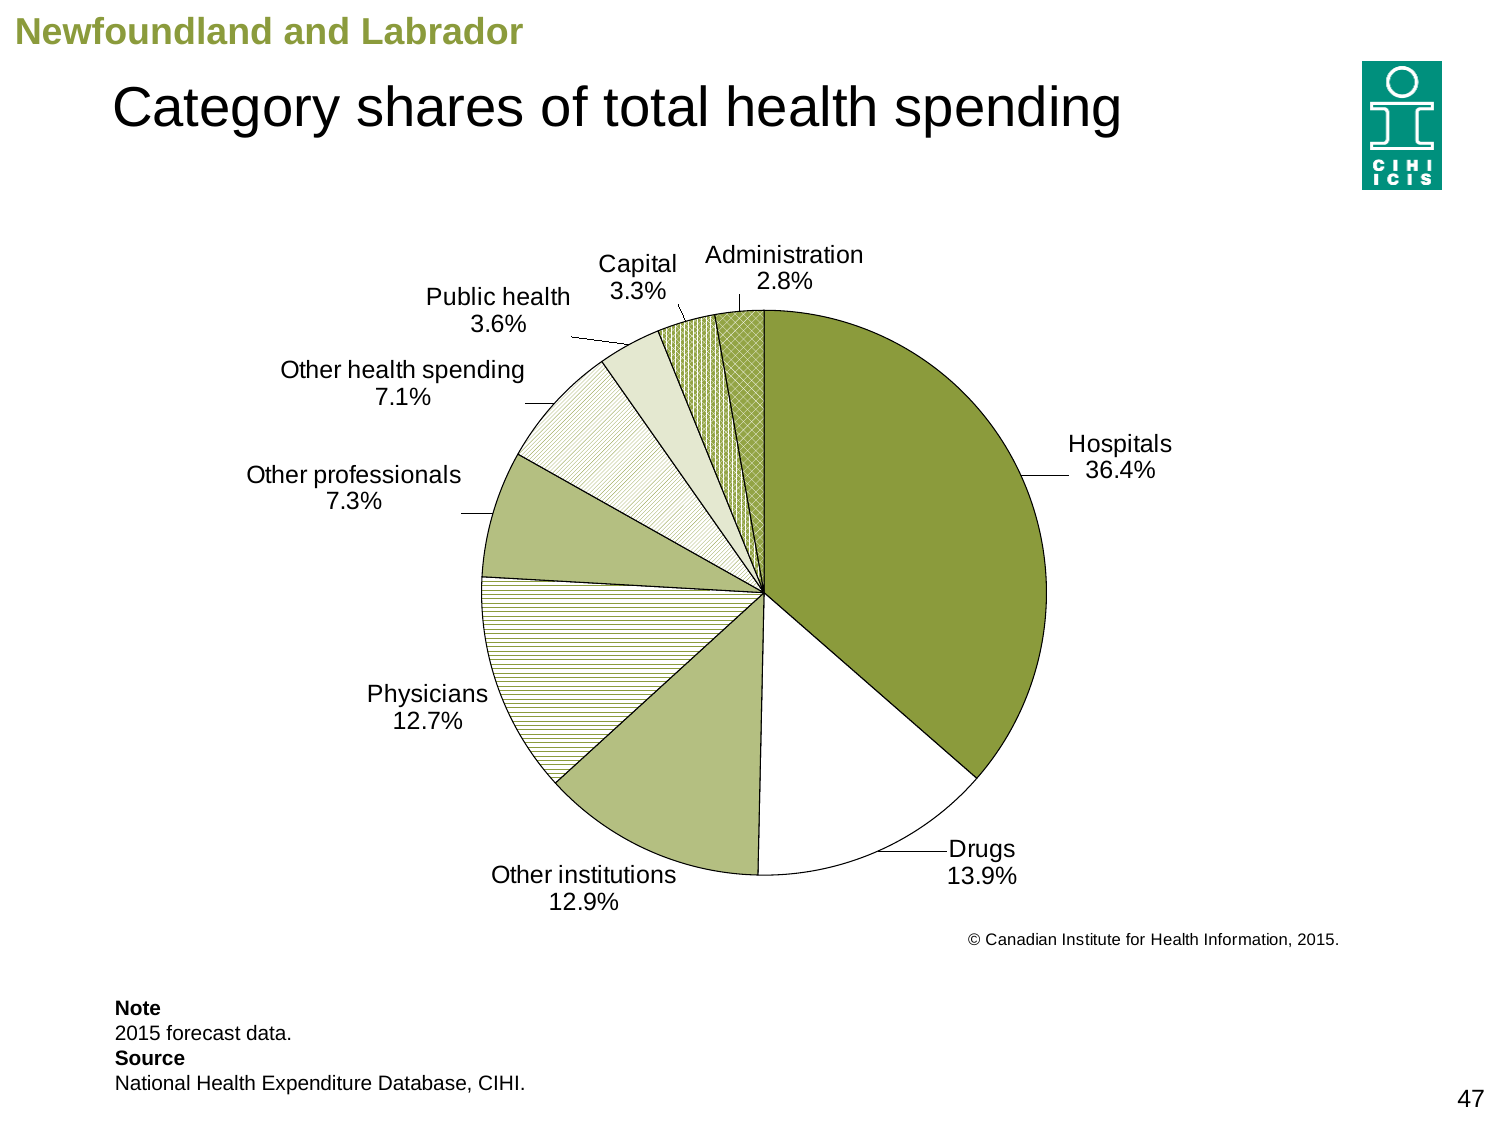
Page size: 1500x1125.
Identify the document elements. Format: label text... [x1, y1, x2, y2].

text_box Note 2015 forecast data. Source National Health Expenditure Database, CIHI. [99, 987, 675, 1103]
title Category shares of total health spending [97, 63, 1350, 213]
picture [1362, 61, 1442, 190]
text_box Newfoundland and Labrador [0, 0, 677, 62]
chart [96, 224, 1448, 951]
slide_number 47 [1337, 1074, 1500, 1125]
